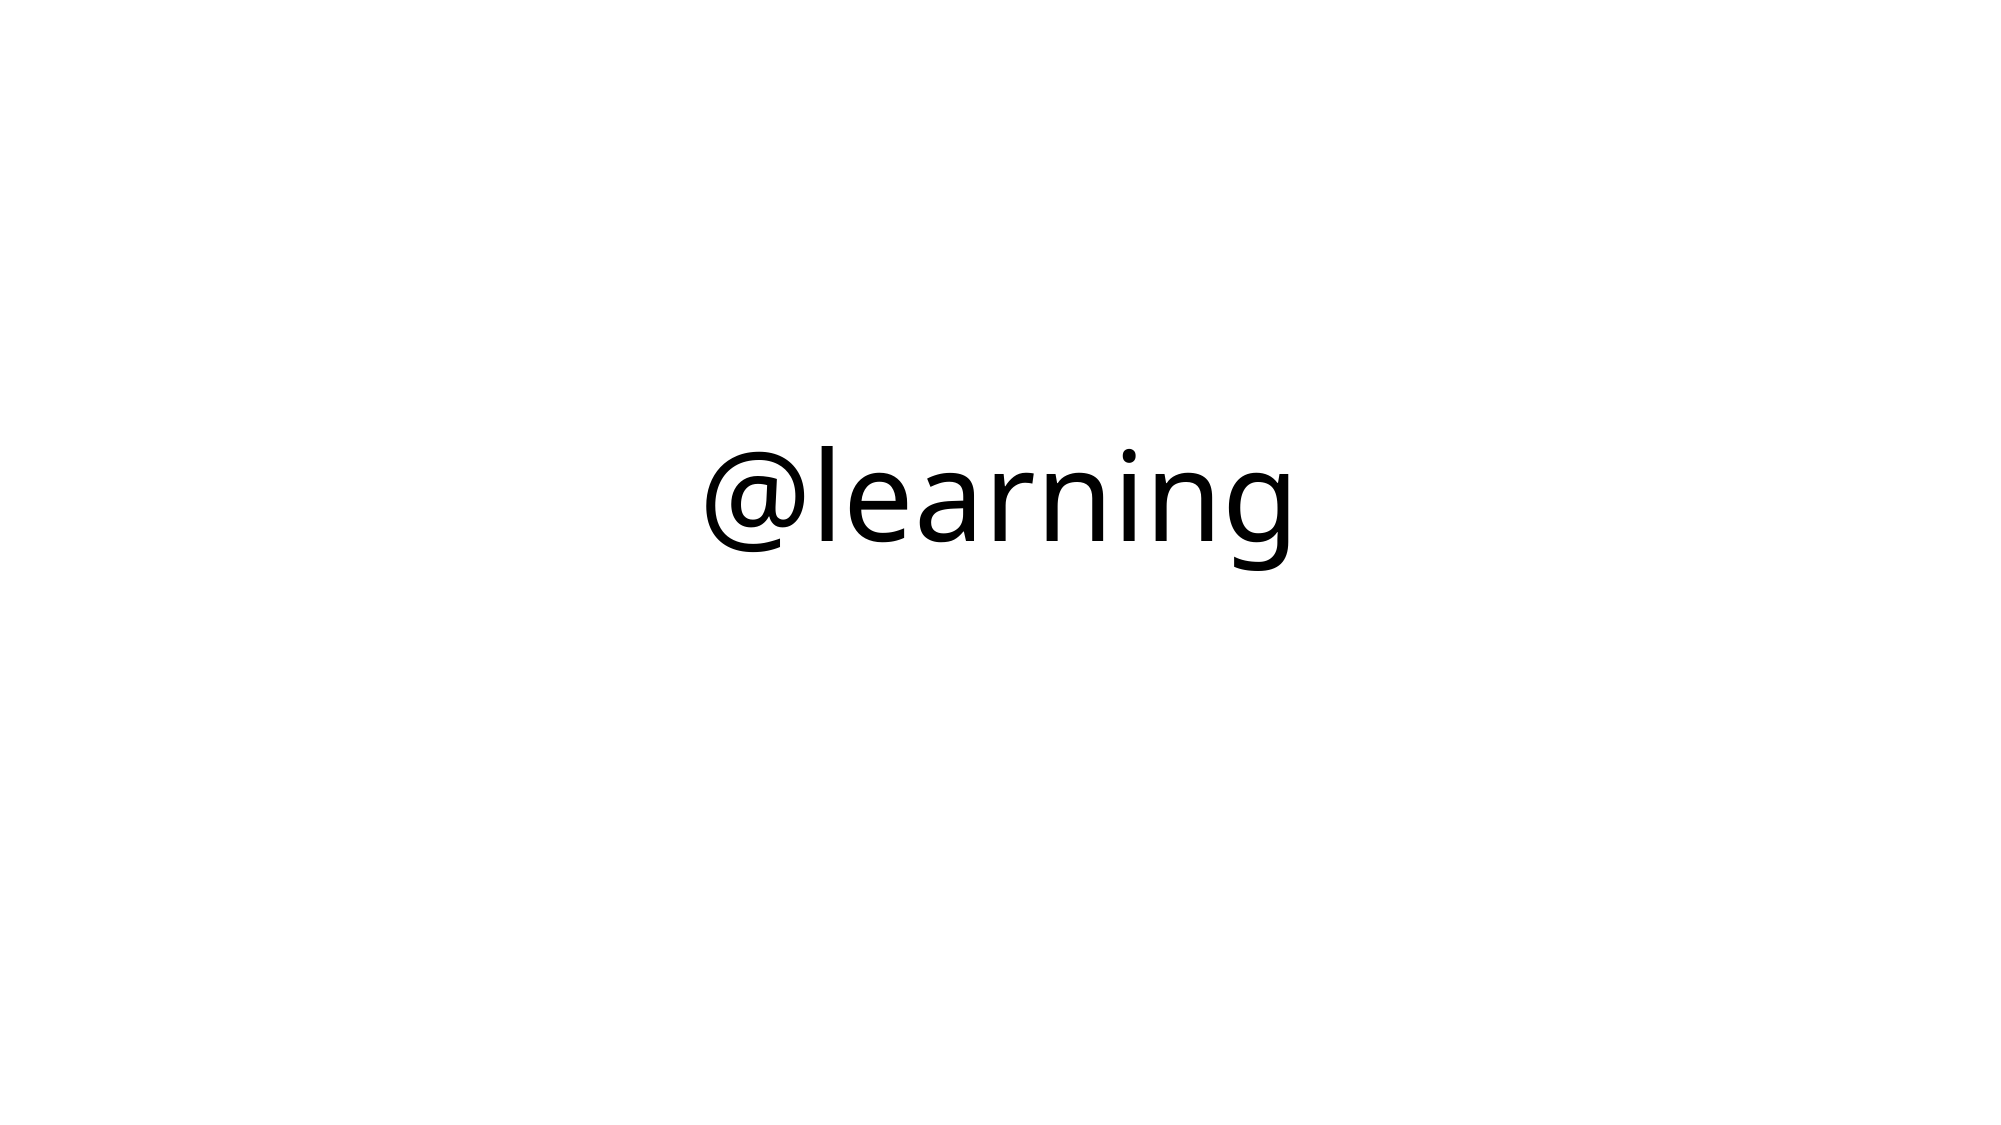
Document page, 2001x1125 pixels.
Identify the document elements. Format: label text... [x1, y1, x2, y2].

title @learning [249, 184, 1750, 576]
